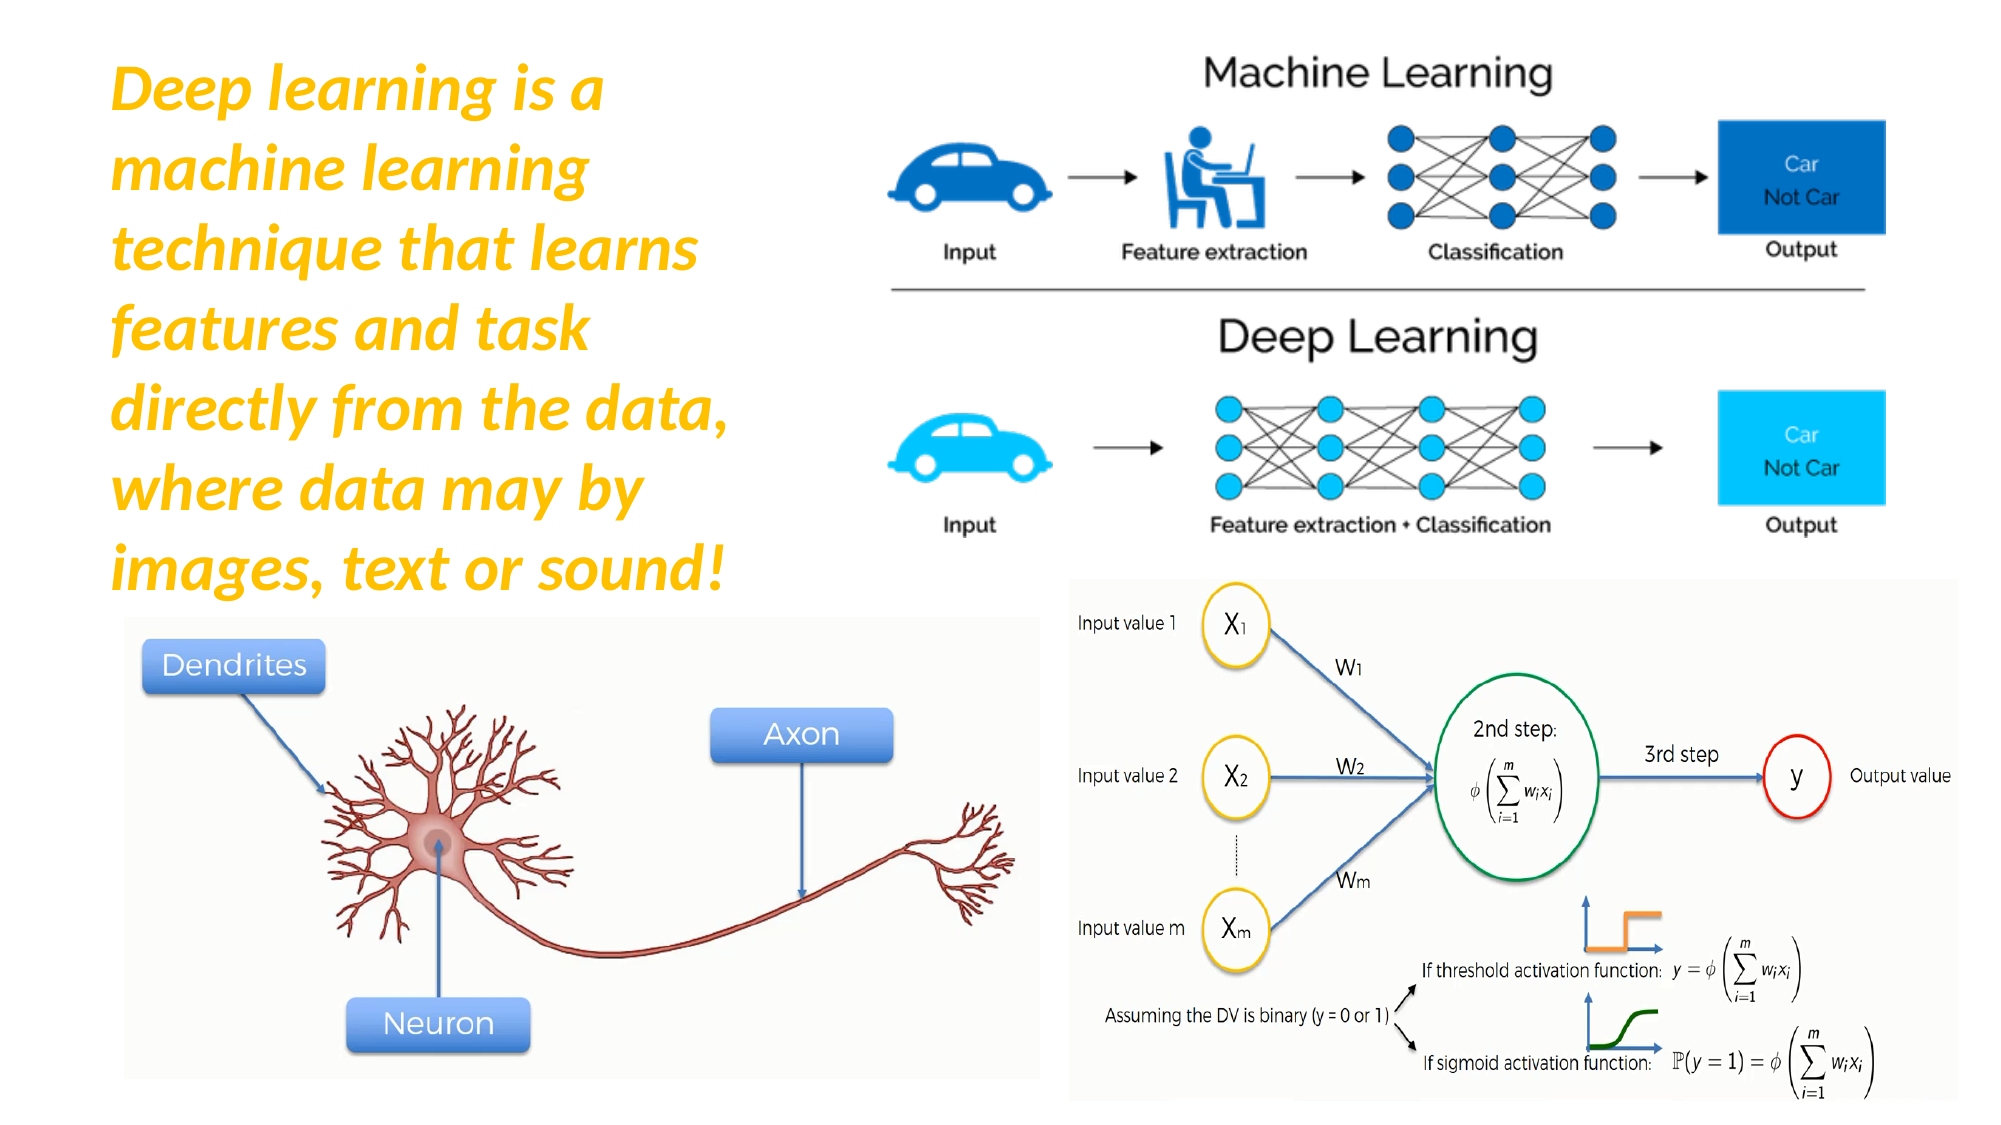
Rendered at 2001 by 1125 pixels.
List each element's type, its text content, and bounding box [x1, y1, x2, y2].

picture [1069, 579, 1958, 1101]
picture [887, 50, 1886, 538]
text_box Deep learning is a machine learning technique that learns features and task directly from the data, where data may by images, text or sound! [95, 36, 758, 612]
picture [124, 616, 1040, 1079]
